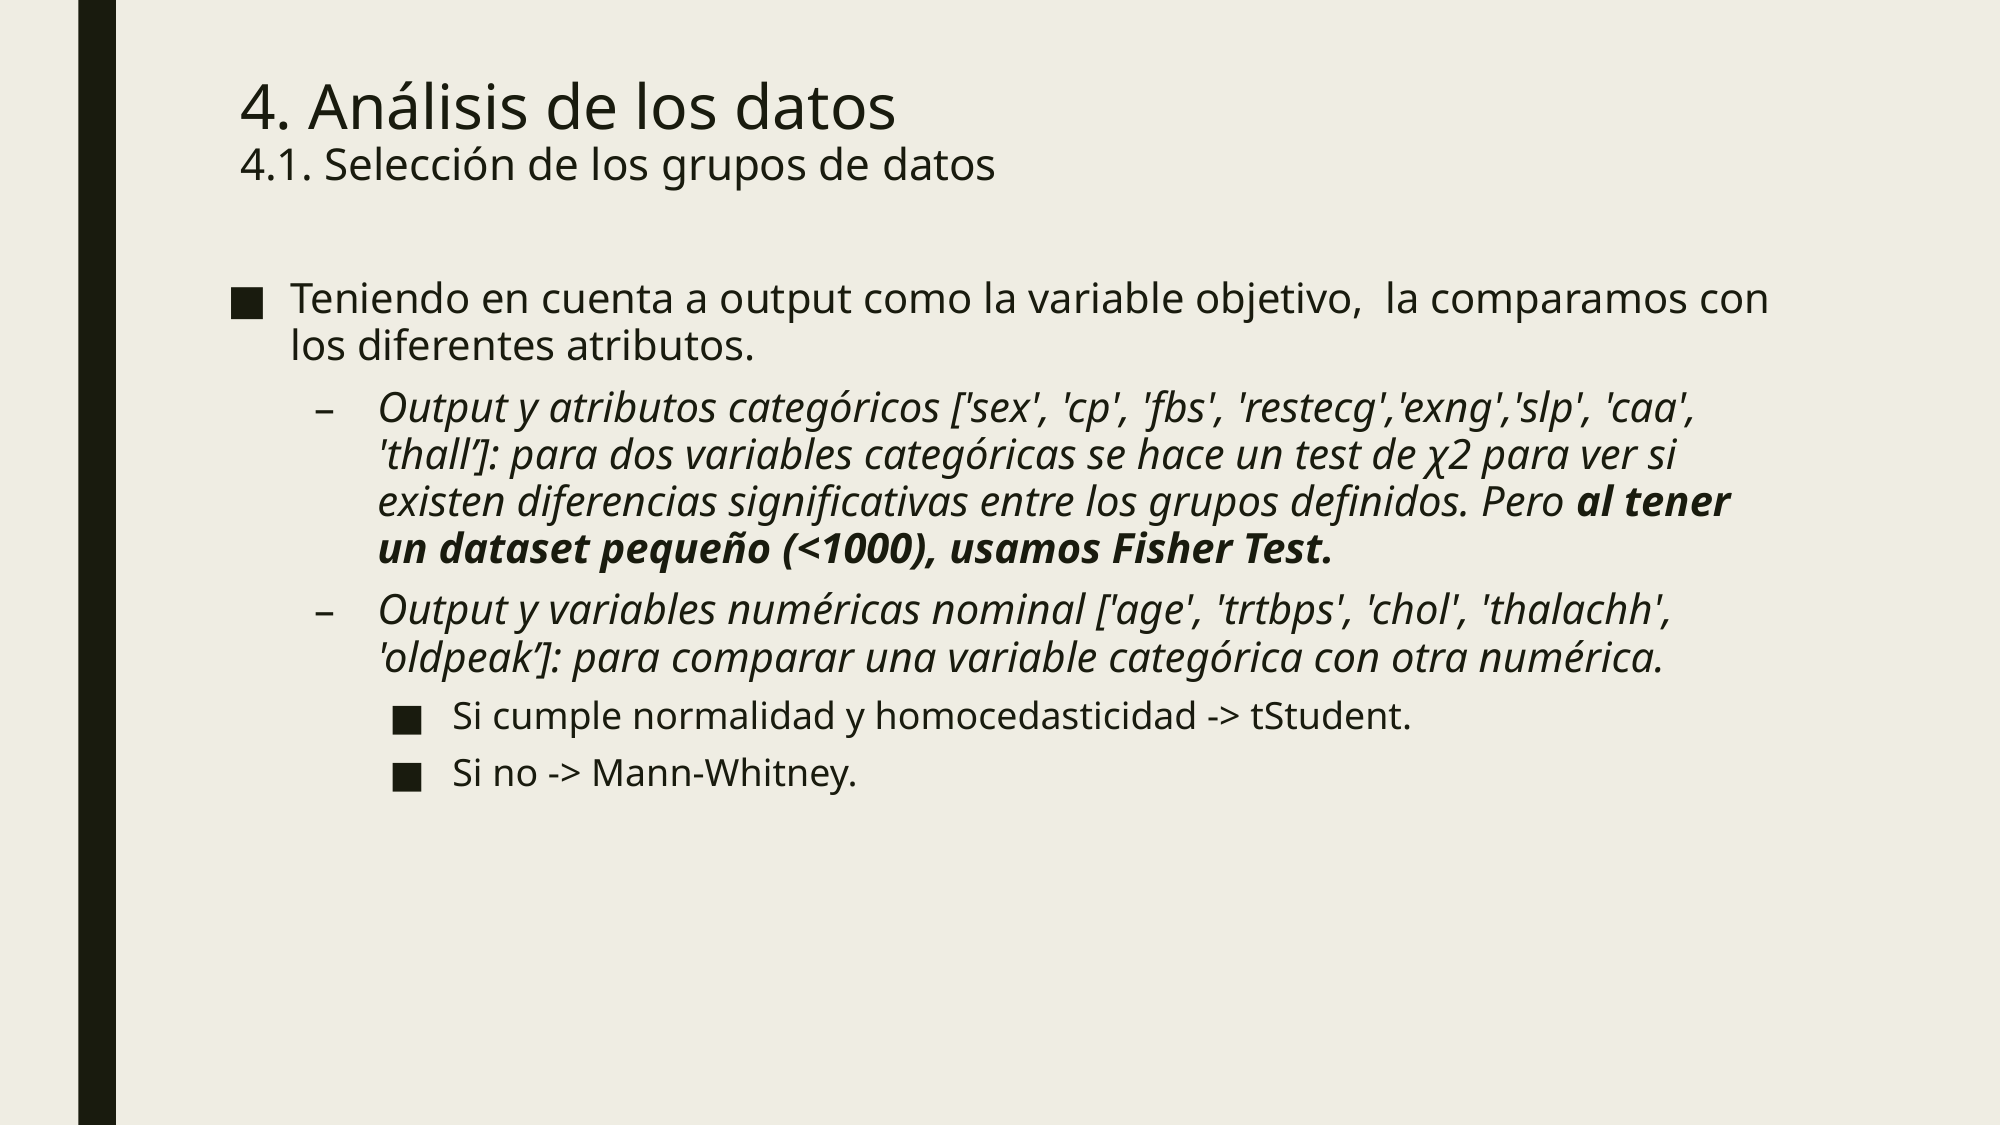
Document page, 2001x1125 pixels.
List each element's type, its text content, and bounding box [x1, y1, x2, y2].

title 4. Análisis de los datos 4.1. Selección de los grupos de datos [225, 68, 1800, 198]
list Teniendo en cuenta a output como la variable objetivo, la comparamos con los diferentes atributos. Output y atributos categóricos ['sex', 'cp', 'fbs', 'restecg','exng','slp', 'caa', 'thall’]: para dos variables categóricas se hace un test de χ2 para ver si existen diferencias significativas entre los grupos definidos. Pero al tener un dataset pequeño (<1000), usamos Fisher Test. Output y variables numéricas nominal ['age', 'trtbps', 'chol', 'thalachh', 'oldpeak’]: para comparar una variable categórica con otra numérica. Si cumple normalidad y homocedasticidad -> tStudent. Si no -> Mann-Whitney. [212, 268, 1788, 857]
